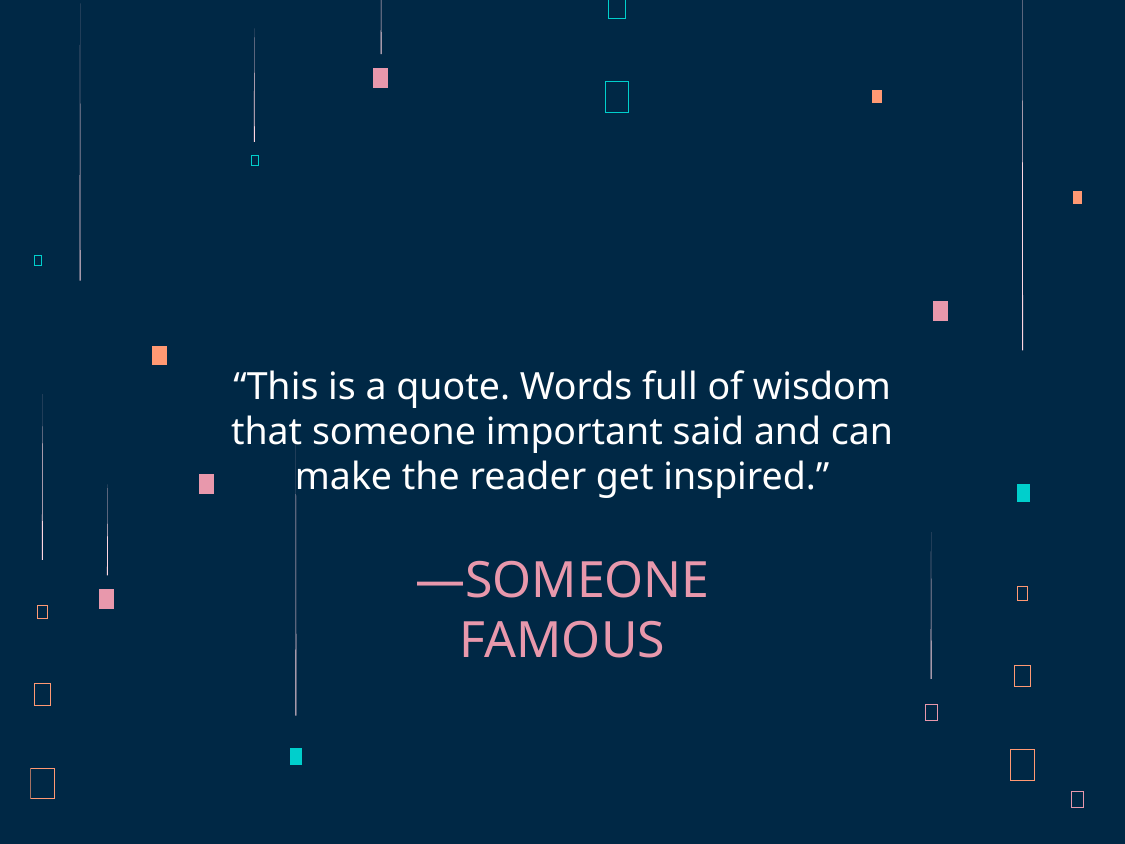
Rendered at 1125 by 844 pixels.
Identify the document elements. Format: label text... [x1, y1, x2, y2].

subtitle “This is a quote. Words full of wisdom that someone important said and can make the reader get inspired.” [195, 233, 930, 513]
title —SOMEONE FAMOUS [311, 532, 814, 623]
